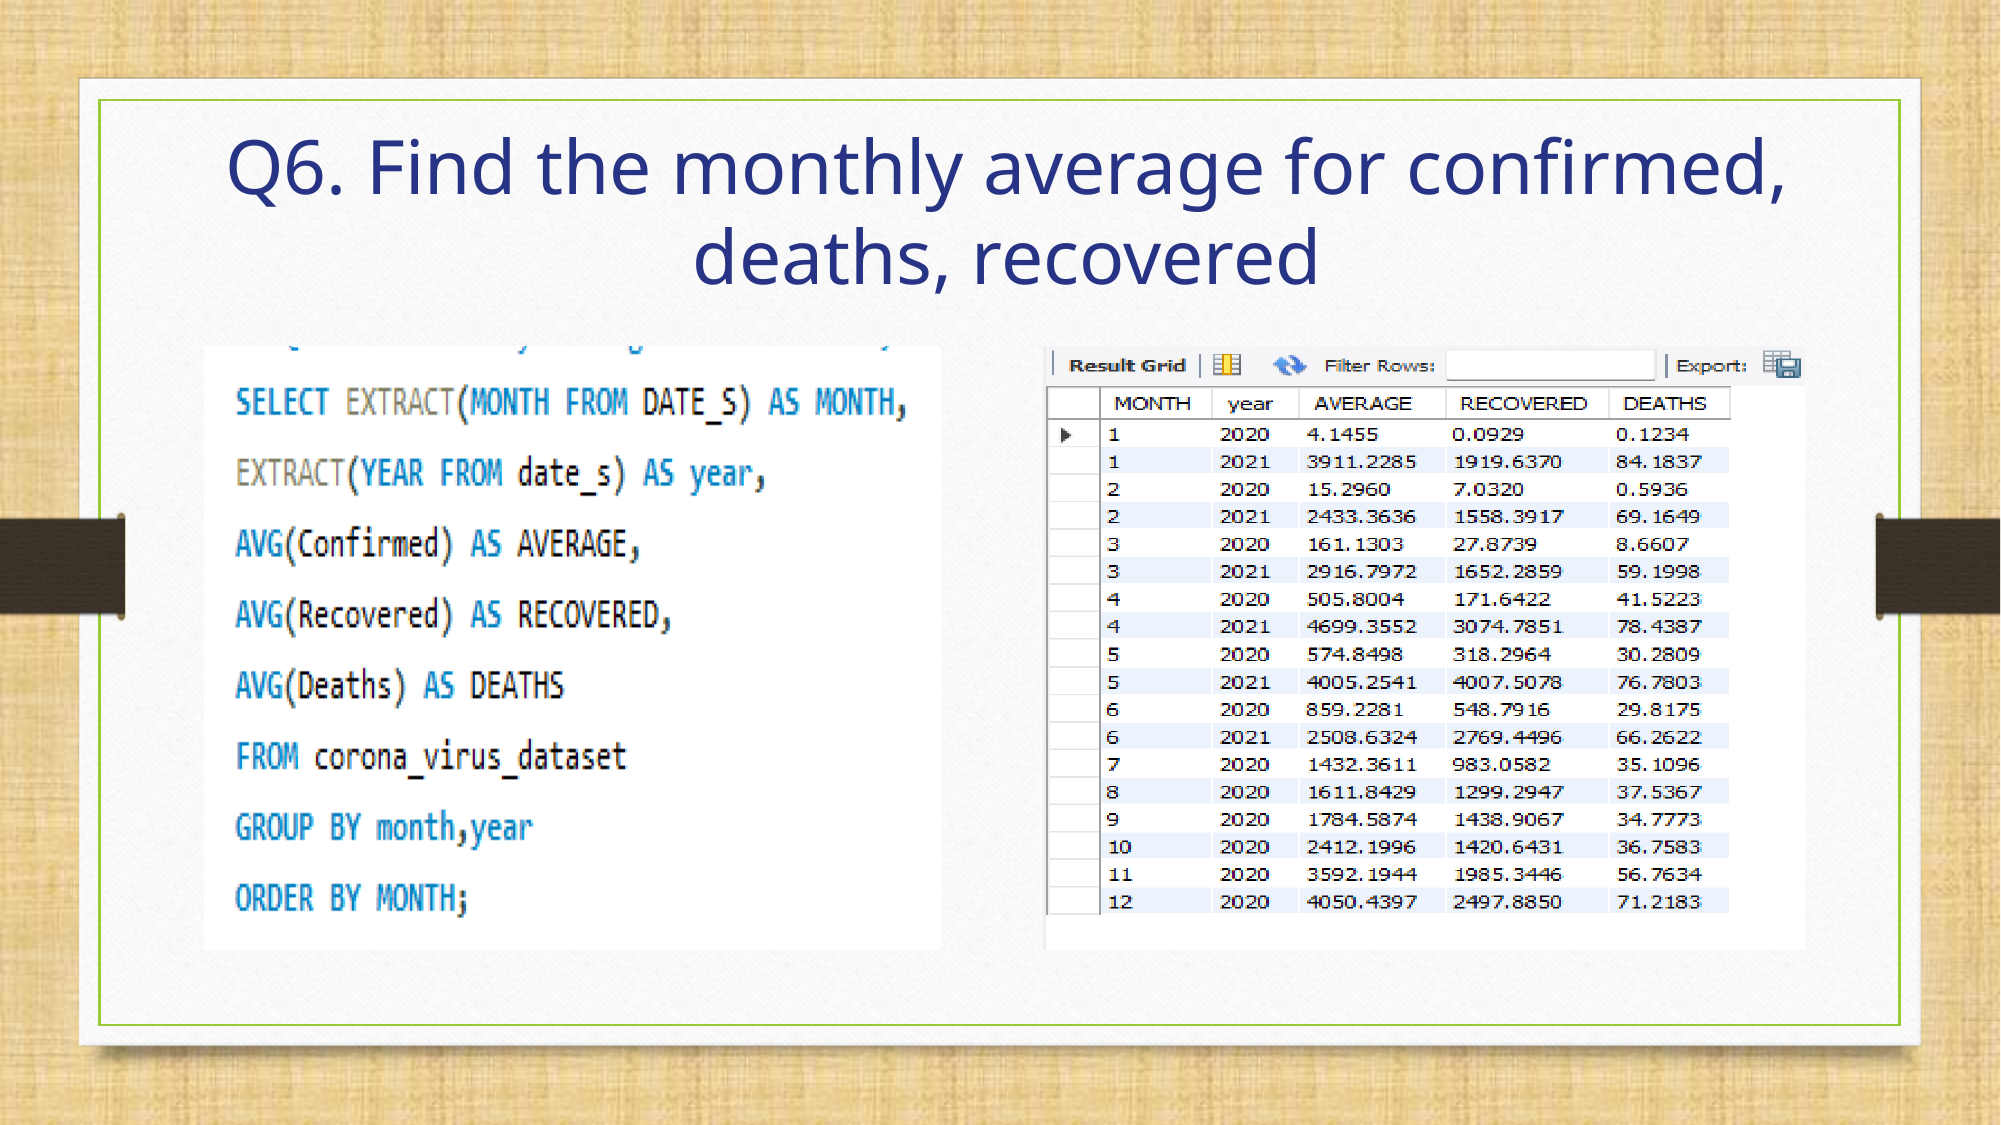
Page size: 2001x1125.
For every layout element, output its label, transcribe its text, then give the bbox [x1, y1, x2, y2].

picture [0, 0, 2001, 1125]
text_box Q6. Find the monthly average for confirmed, deaths, recovered [107, 119, 1909, 300]
